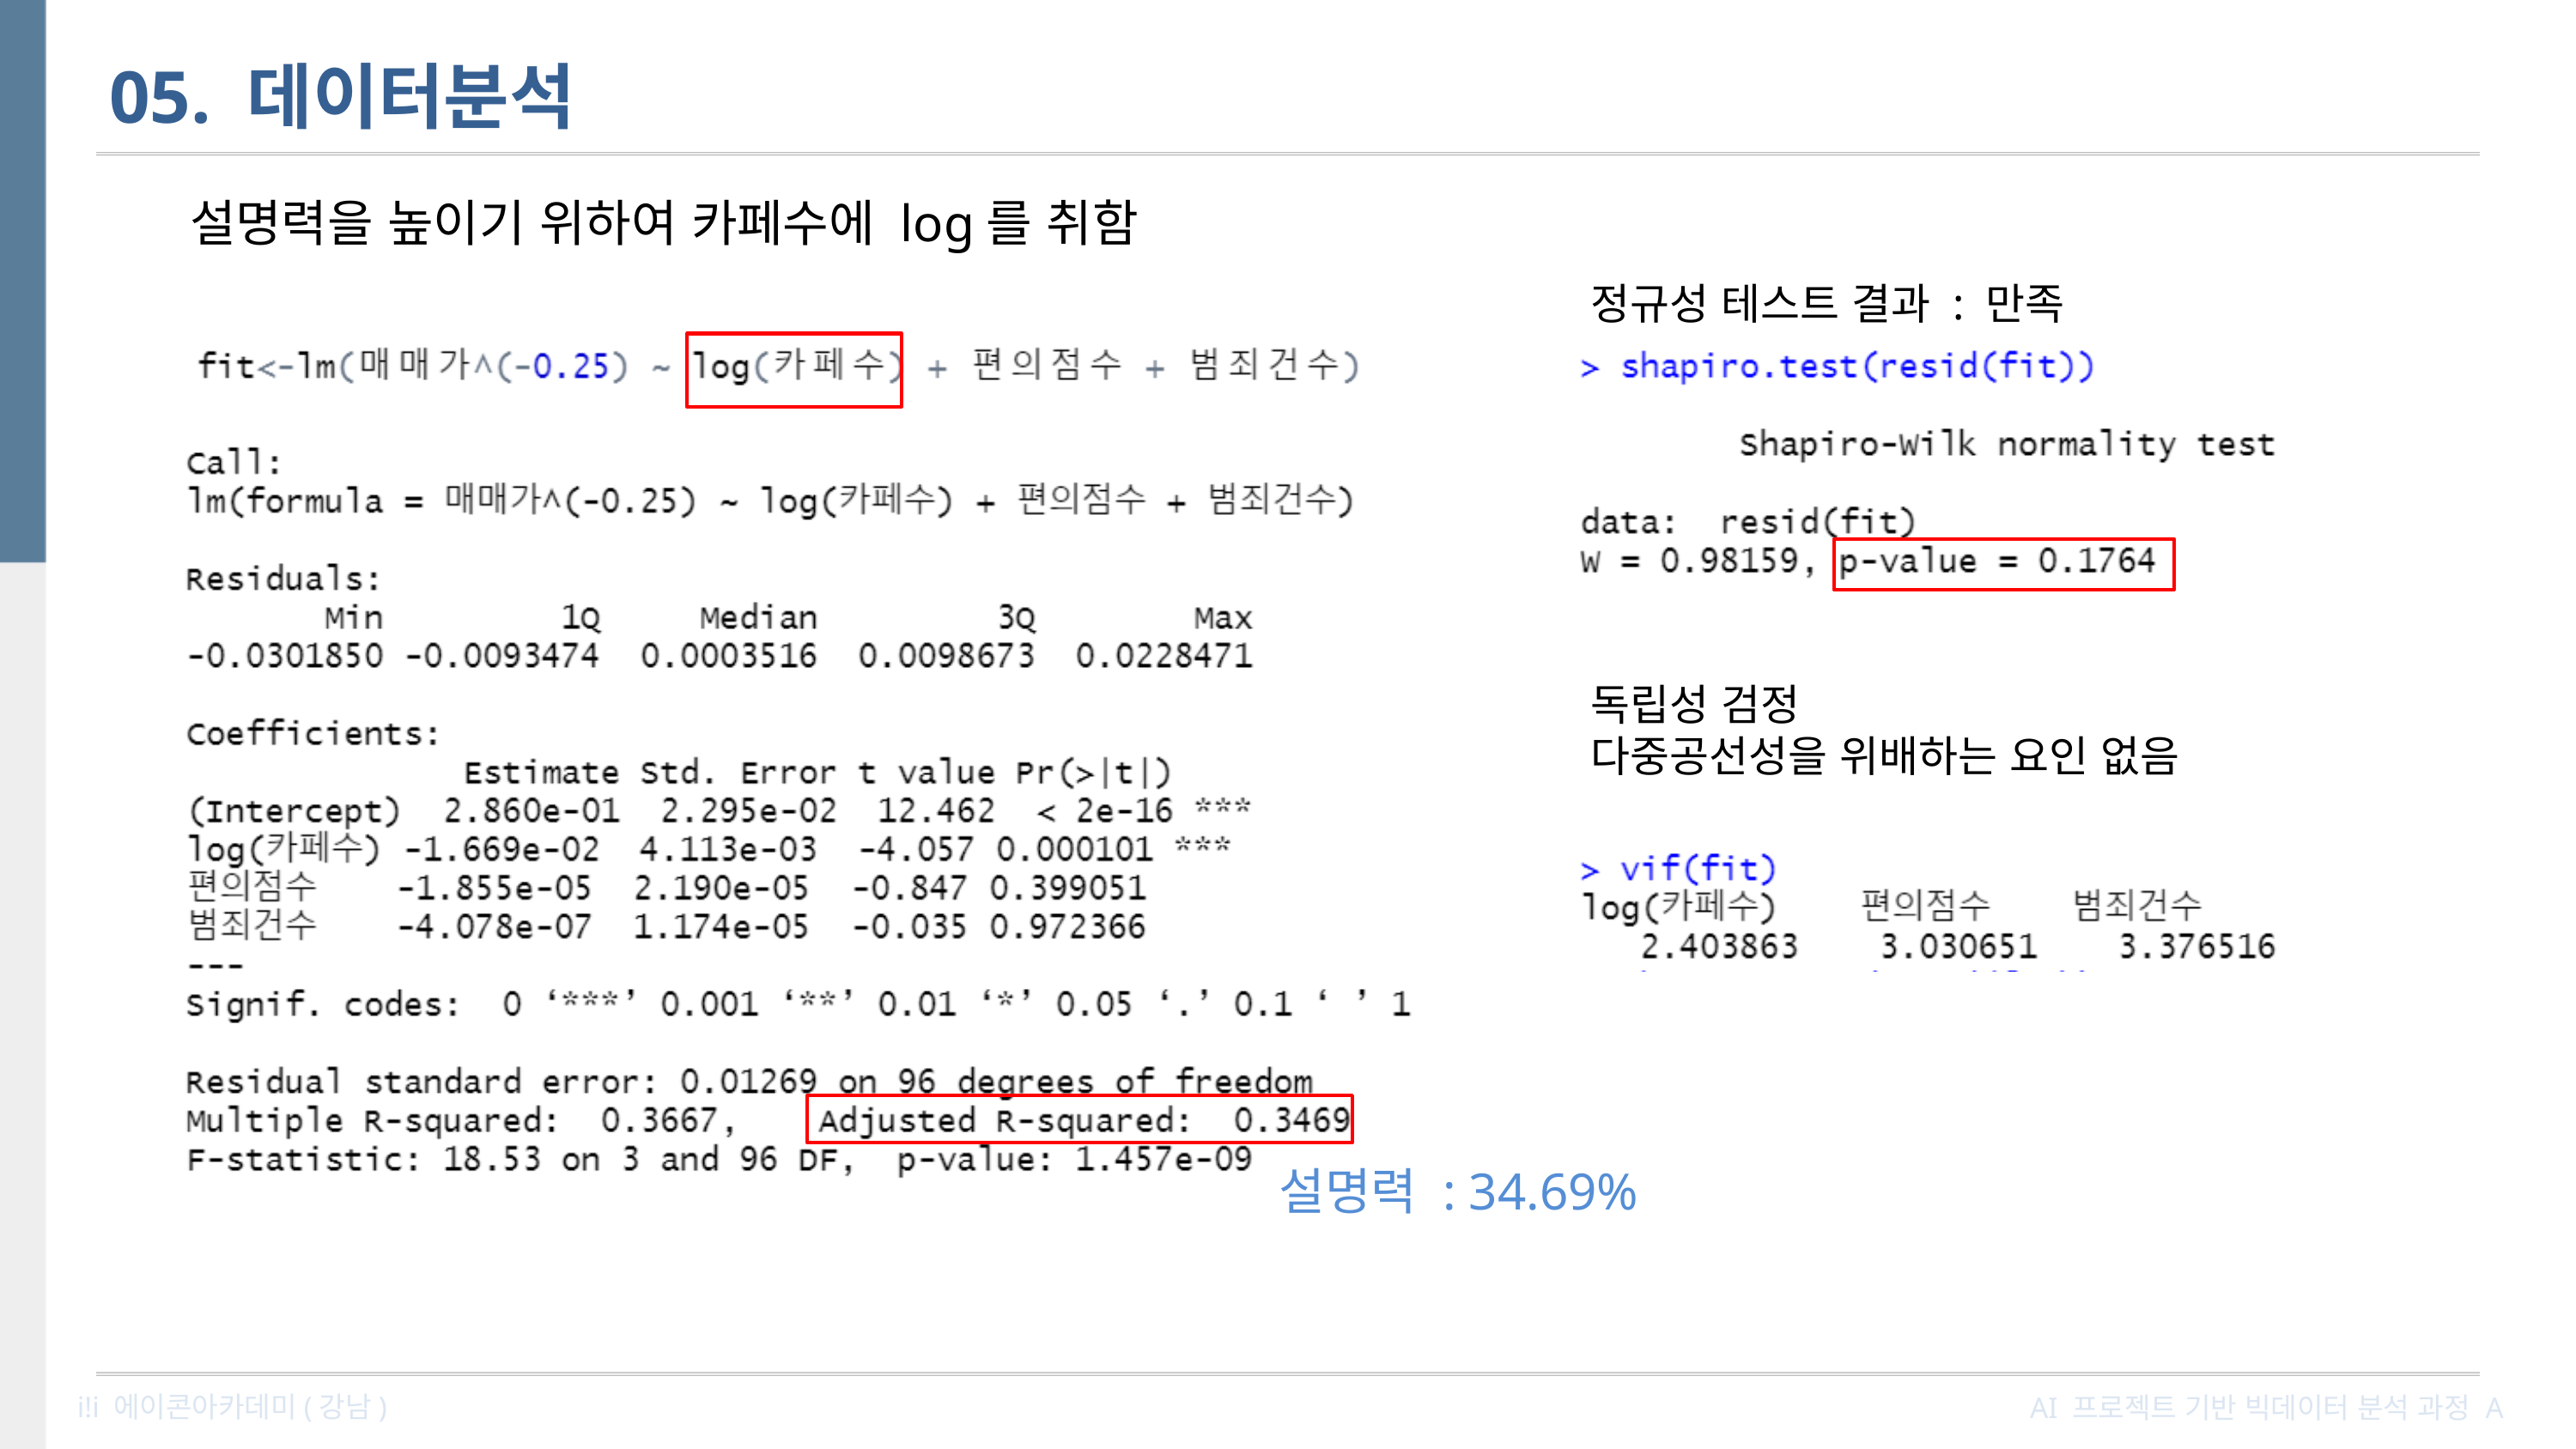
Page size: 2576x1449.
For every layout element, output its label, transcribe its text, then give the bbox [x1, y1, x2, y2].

text_box 설명력을 높이기 위하여 카페수에 log를 취함 [177, 185, 1935, 258]
text_box 05. 데이터분석 [96, 45, 858, 144]
picture [179, 418, 1559, 1201]
picture [1577, 341, 2474, 594]
picture [190, 330, 1388, 407]
picture [96, 149, 2480, 160]
picture [1577, 826, 2474, 972]
text_box 정규성 테스트 결과 : 만족 [1577, 270, 2099, 336]
text_box 설명력 : 34.69% [1266, 1153, 1717, 1227]
picture [96, 1368, 2480, 1380]
text_box 독립성 검정 다중공선성을 위배하는 요인 없음 [1577, 671, 2244, 788]
picture [0, 0, 46, 1449]
